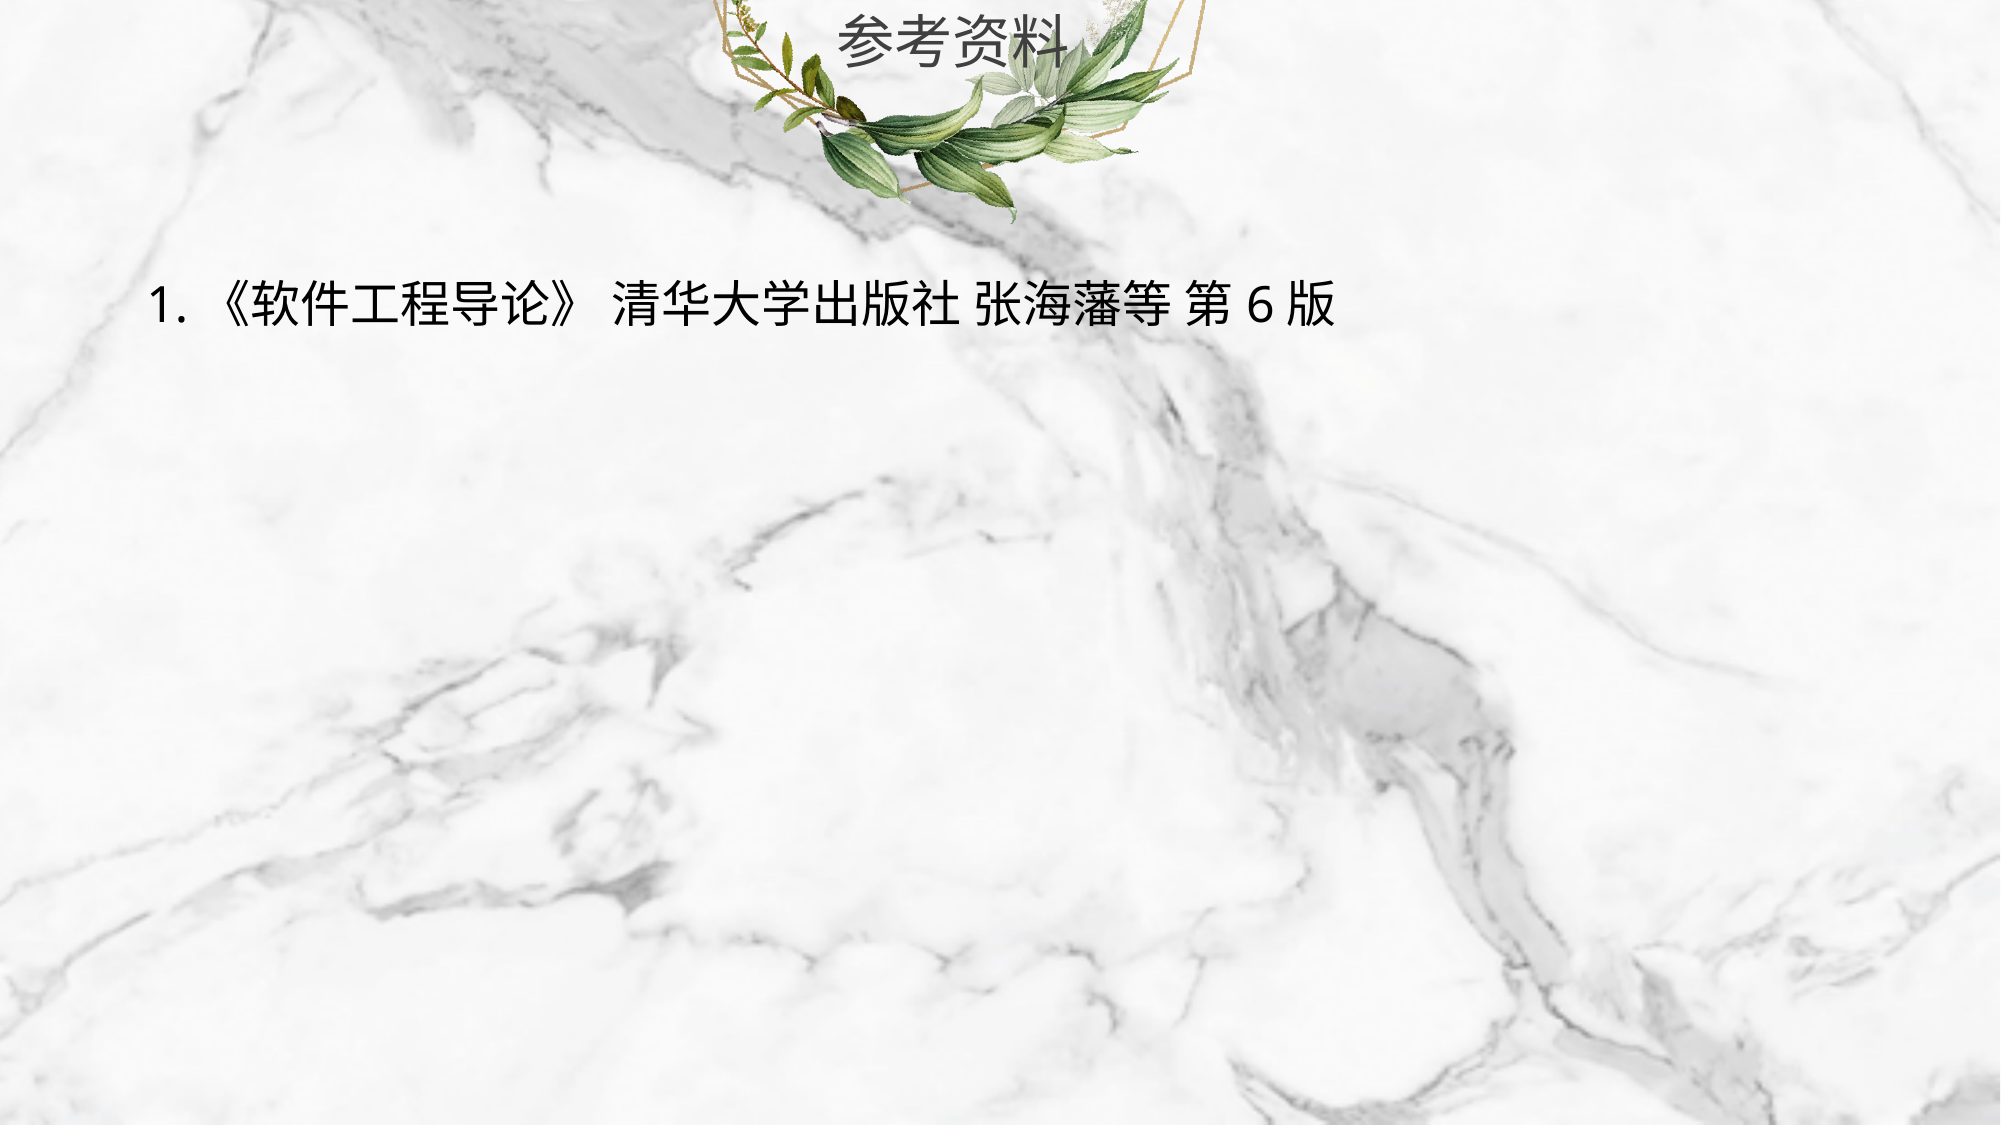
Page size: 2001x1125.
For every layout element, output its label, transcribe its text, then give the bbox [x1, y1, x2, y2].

picture [0, 0, 2001, 1125]
text_box 1.《软件工程导论》 清华大学出版社 张海藩等 第6版 [131, 265, 1407, 340]
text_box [636, 0, 1194, 203]
